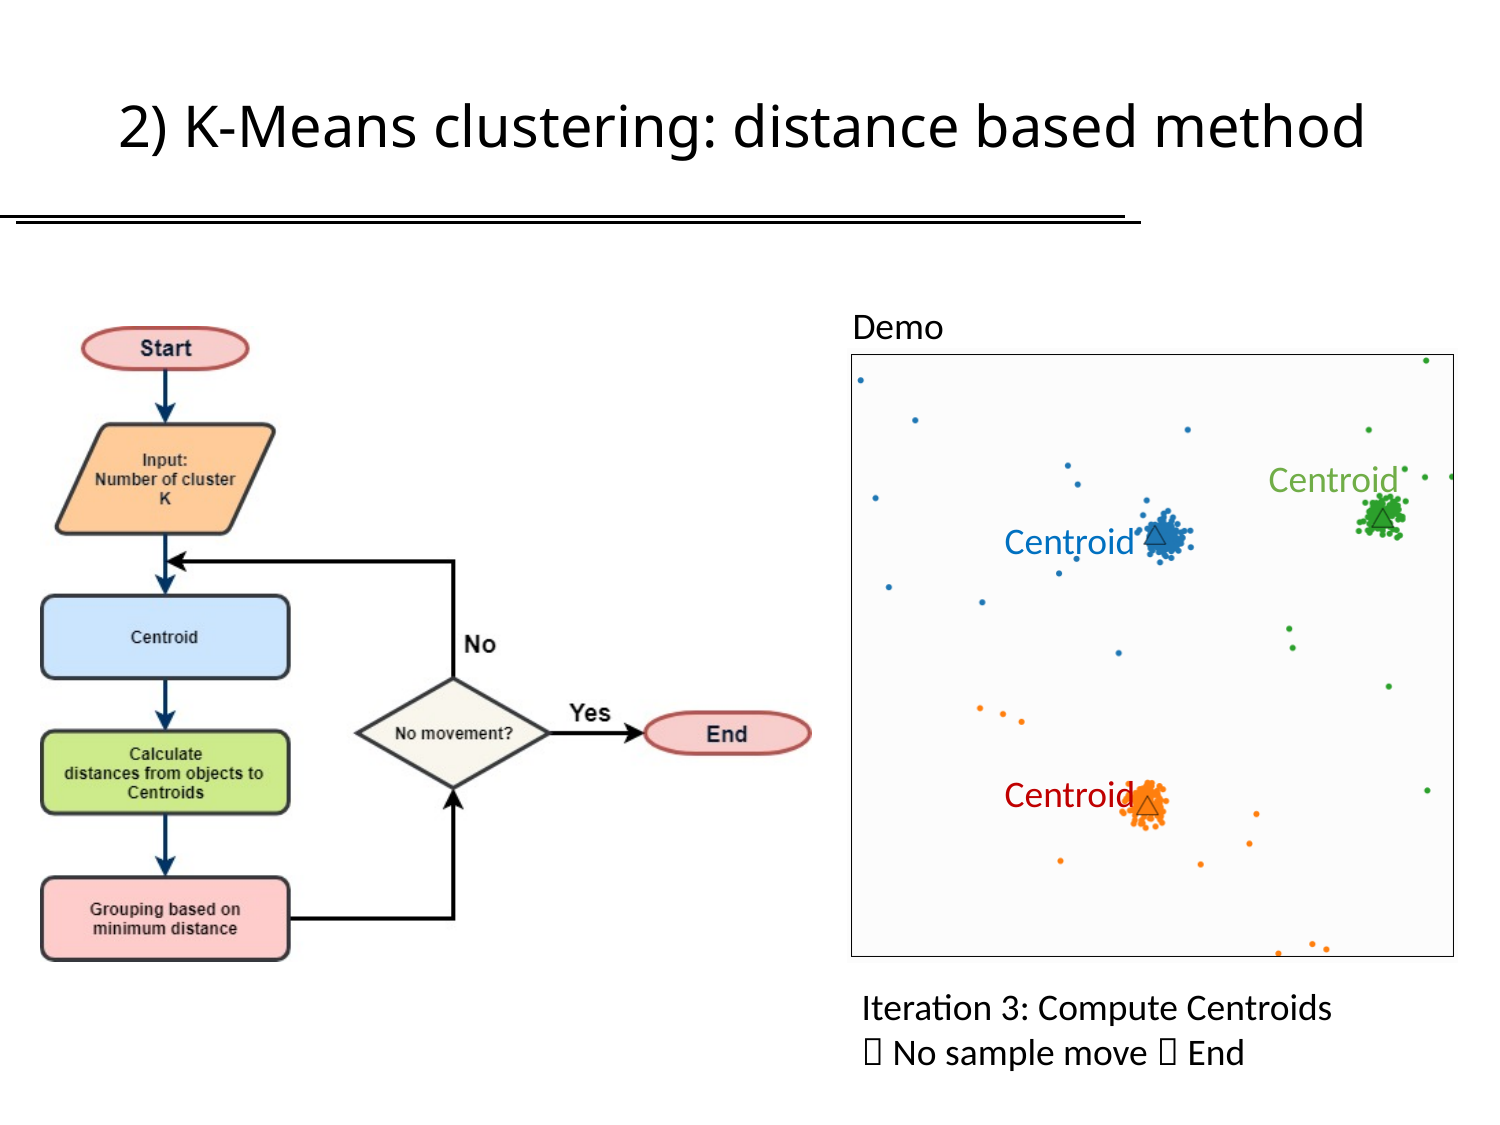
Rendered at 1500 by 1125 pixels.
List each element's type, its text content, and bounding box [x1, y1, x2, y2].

title 2) K-Means clustering: distance based method [103, 59, 1397, 199]
text_box Iteration 3: Compute Centroids  No sample move  End [846, 975, 1348, 1081]
picture [40, 326, 812, 962]
picture [847, 348, 1458, 963]
text_box Demo [837, 295, 959, 355]
